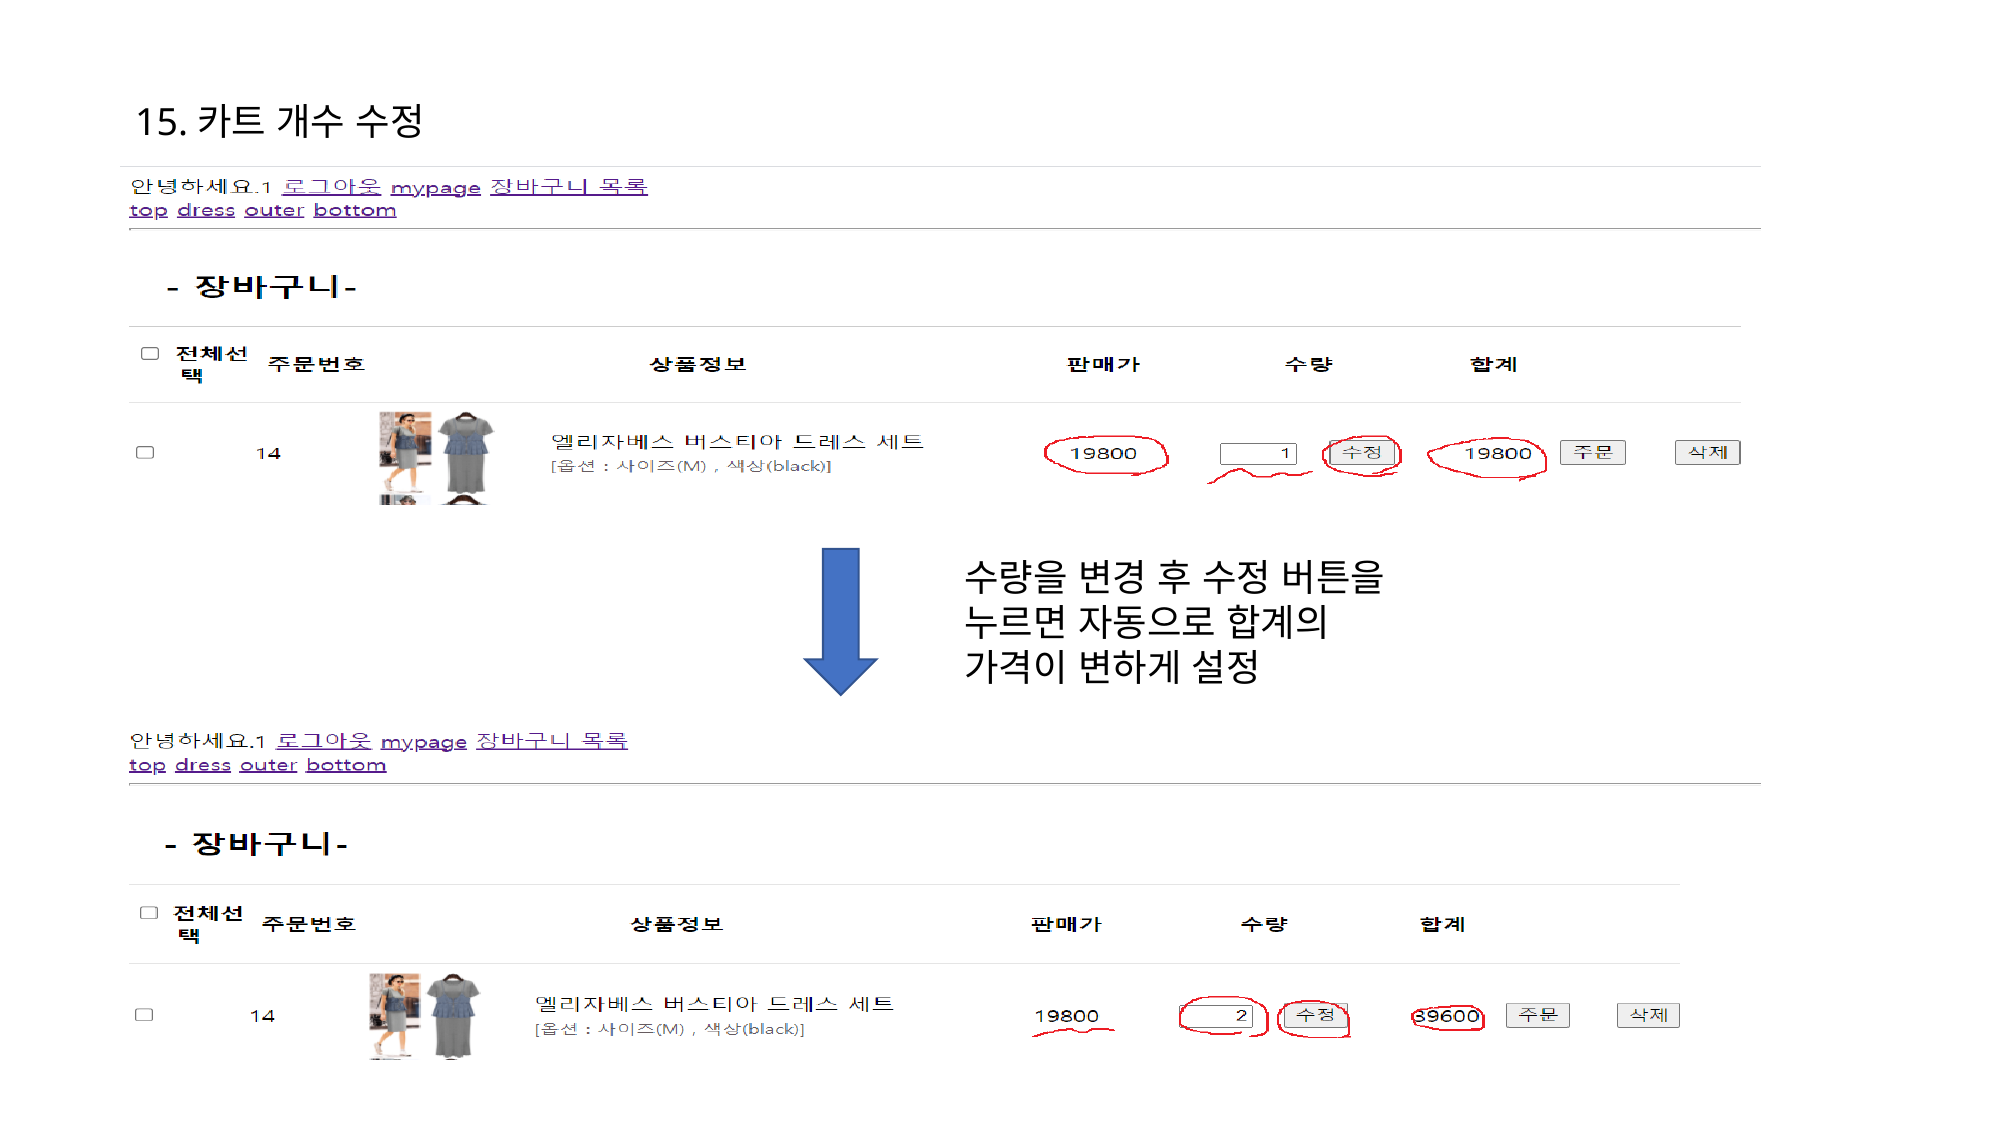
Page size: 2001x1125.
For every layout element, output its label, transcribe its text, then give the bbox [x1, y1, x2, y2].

text_box 15.카트 개수 수정 [120, 90, 1309, 151]
text_box [802, 547, 879, 697]
picture [120, 165, 1761, 506]
text_box 수량을 변경 후 수정 버튼을 누르면 자동으로 합계의 가격이 변하게 설정 [949, 546, 1441, 696]
picture [120, 720, 1761, 1060]
